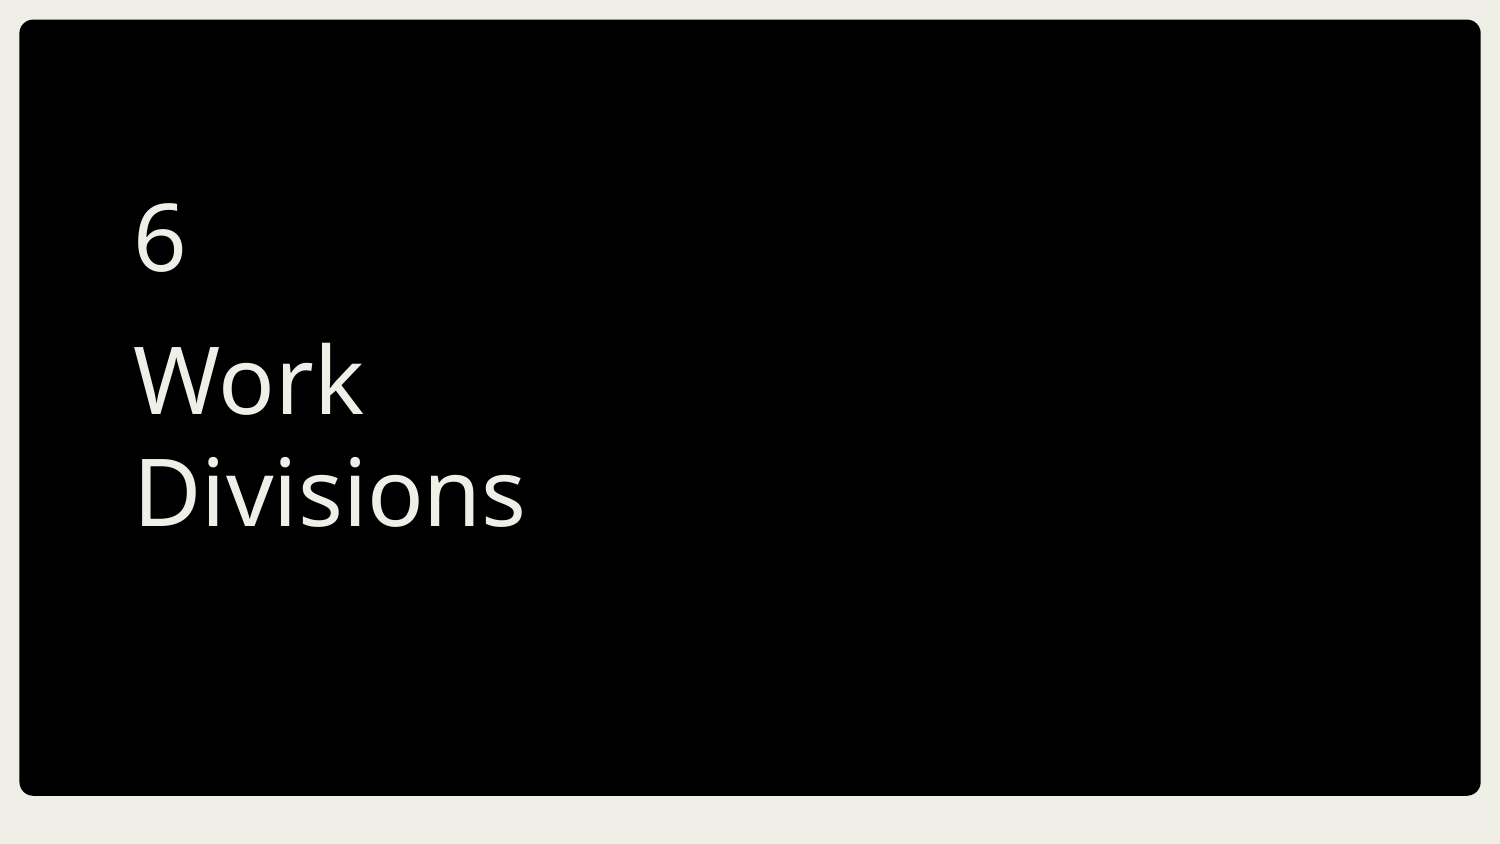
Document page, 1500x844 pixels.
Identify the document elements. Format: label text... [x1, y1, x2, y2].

title Work Divisions [118, 305, 797, 563]
title 6 [118, 161, 322, 306]
